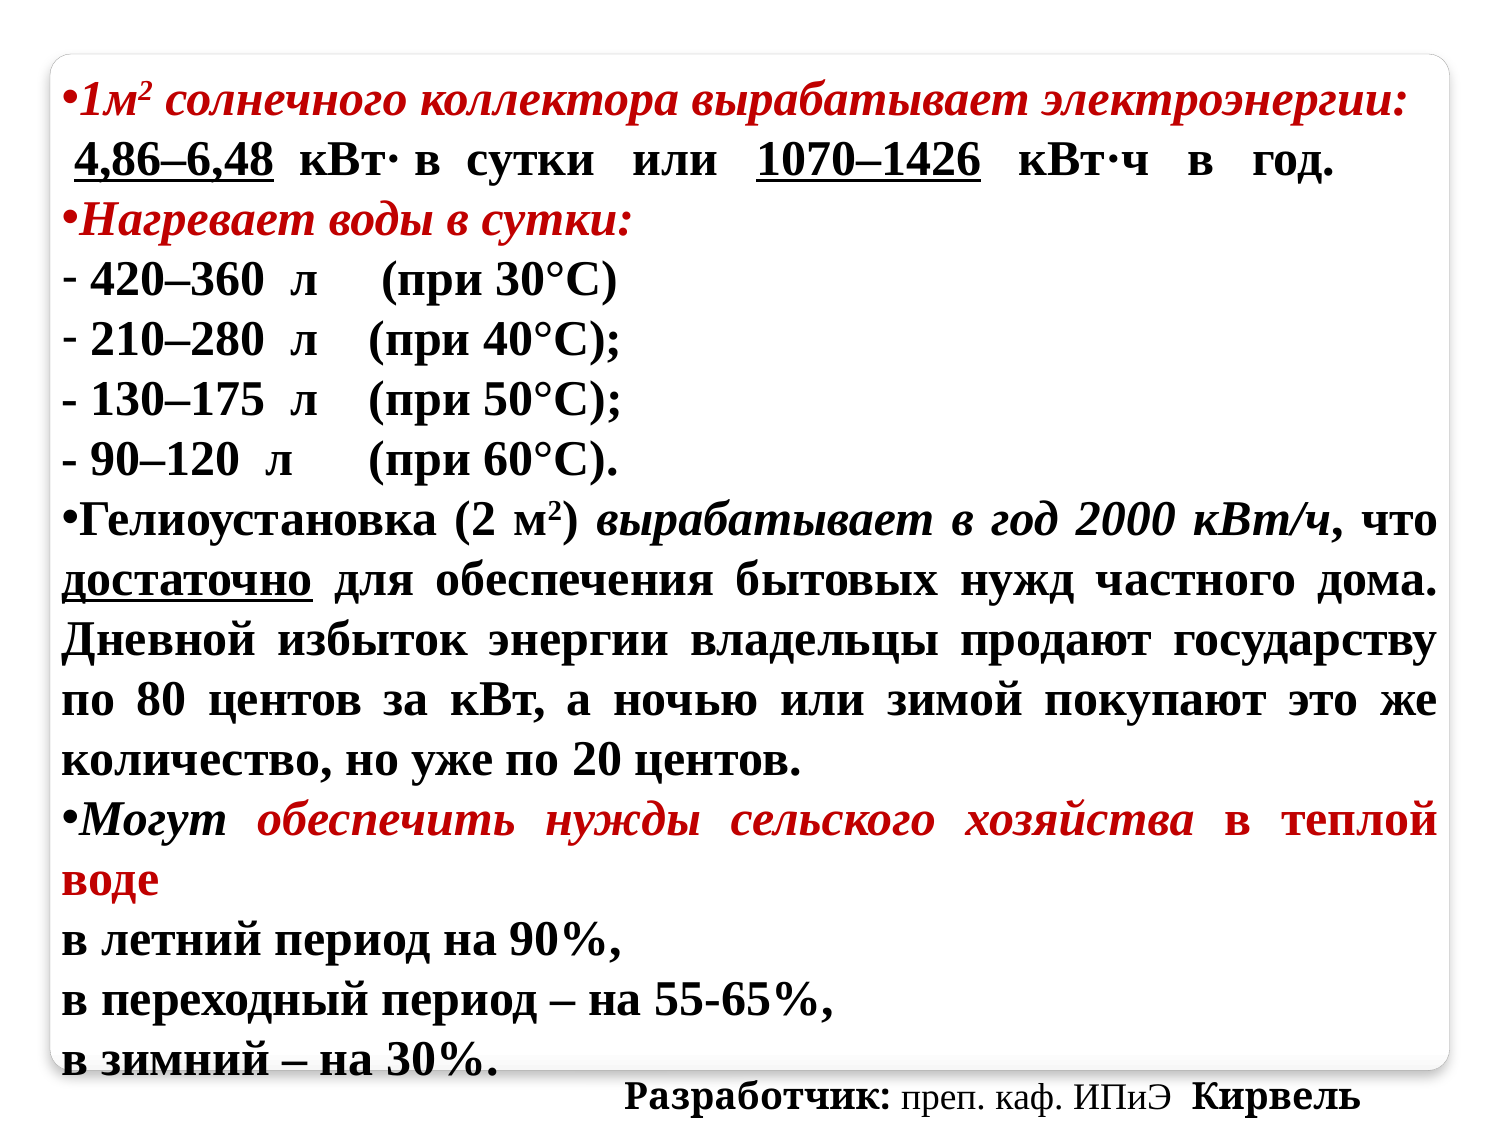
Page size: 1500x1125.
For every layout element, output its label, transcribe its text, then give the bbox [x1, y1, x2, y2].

text_box Разработчик: преп. каф. ИПиЭ Кирвель П.И. [609, 1064, 1443, 1125]
text_box 1м2 солнечного коллектора вырабатывает электроэнергии: 4,86–6,48 кВт· в сутки или 1070–1426 кВт·ч в год. Нагревает воды в сутки: 420–360 л (при 30°С) 210–280 л (при 40°С); - 130–175 л (при 50°С); - 90–120 л (при 60°С). Гелиоустановка (2 м2) вырабатывает в год 2000 кВт/ч, что достаточно для обеспечения бытовых нужд частного дома. Дневной избыток энергии владельцы продают государству по 80 центов за кВт, а ночью или зимой покупают это же количество, но уже по 20 центов. Могут обеспечить нужды сельского хозяйства в теплой воде в летний период на 90%, в переходный период – на 55-65%, в зимний – на 30%. [46, 58, 1454, 1125]
